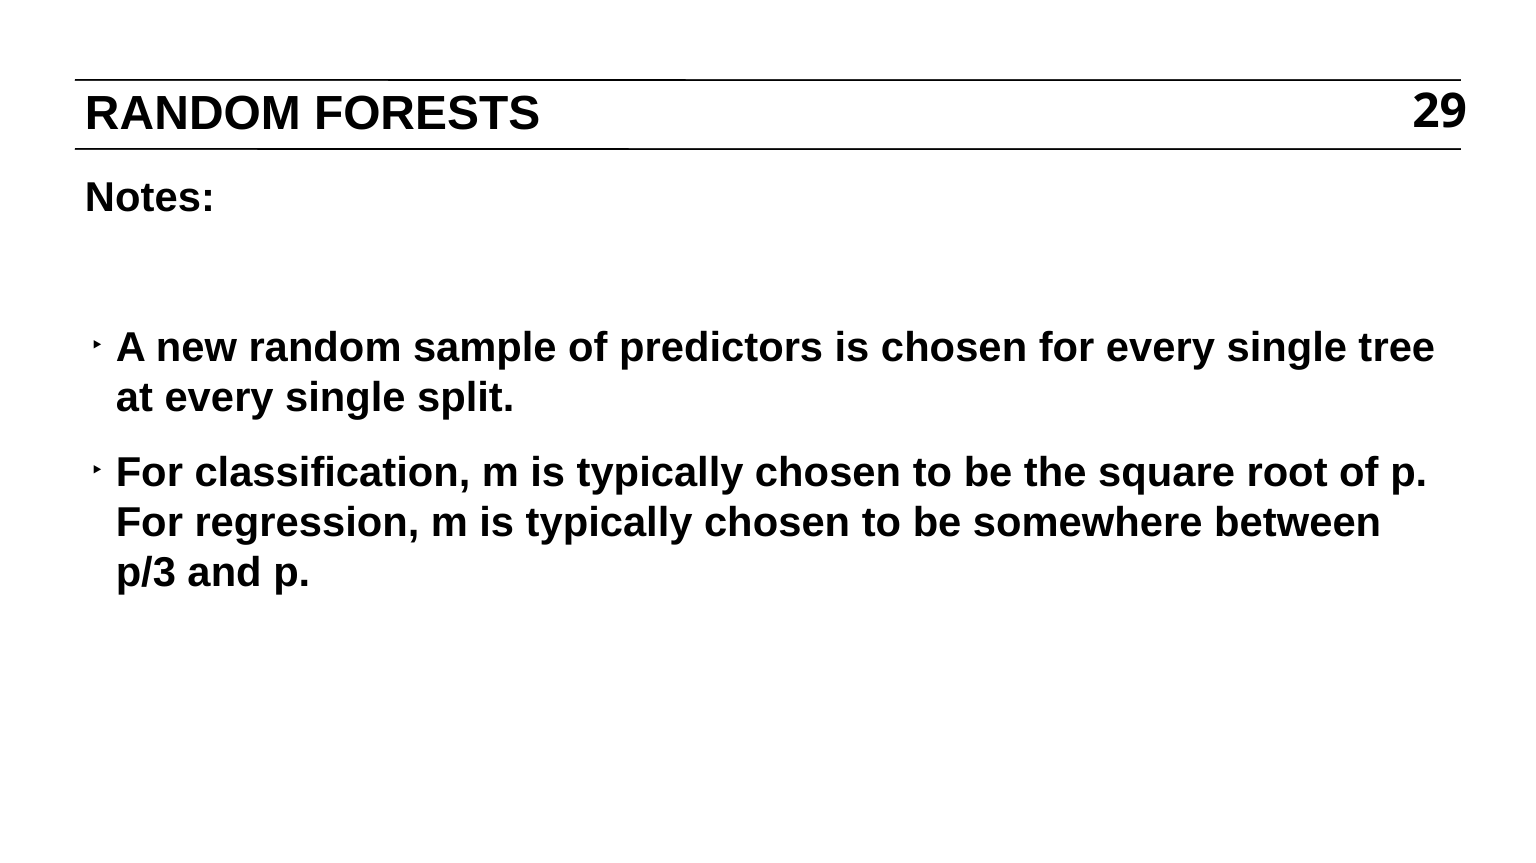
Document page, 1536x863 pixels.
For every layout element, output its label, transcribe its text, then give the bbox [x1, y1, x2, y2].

slide_number 29 [1410, 83, 1470, 142]
title RANDOM FORESTS [76, 82, 1369, 160]
list Notes: A new random sample of predictors is chosen for every single tree at every single split. For classification, m is typically chosen to be the square root of p. For regression, m is typically chosen to be somewhere between p/3 and p. [76, 160, 1460, 823]
